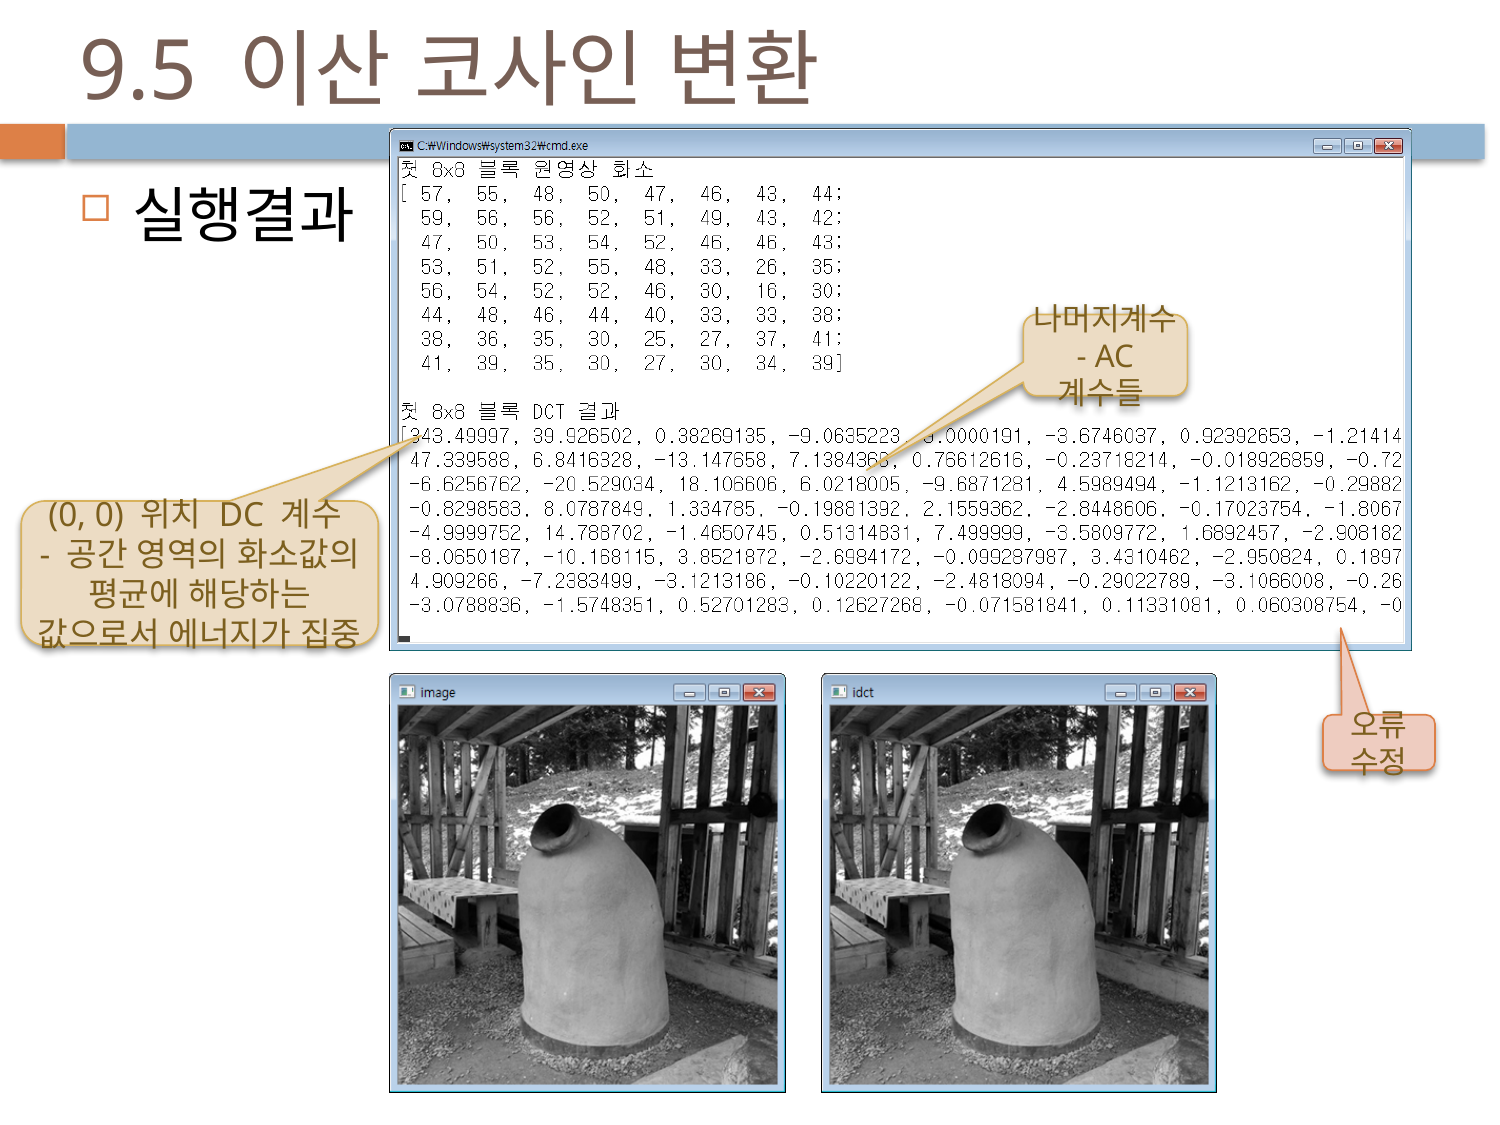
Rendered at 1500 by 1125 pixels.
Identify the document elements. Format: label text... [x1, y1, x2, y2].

text_box (0, 0) 위치 DC 계수 - 공간 영역의 화소값의 평균에 해당하는 값으로서 에너지가 집중 [20, 447, 383, 646]
list 실행결과 [64, 169, 1471, 1059]
title 9.5 이산 코사인 변환 [64, 7, 1471, 126]
text_box 오류 수정 [1322, 661, 1436, 772]
picture [389, 672, 786, 1093]
picture [820, 672, 1218, 1093]
picture [389, 128, 1412, 651]
